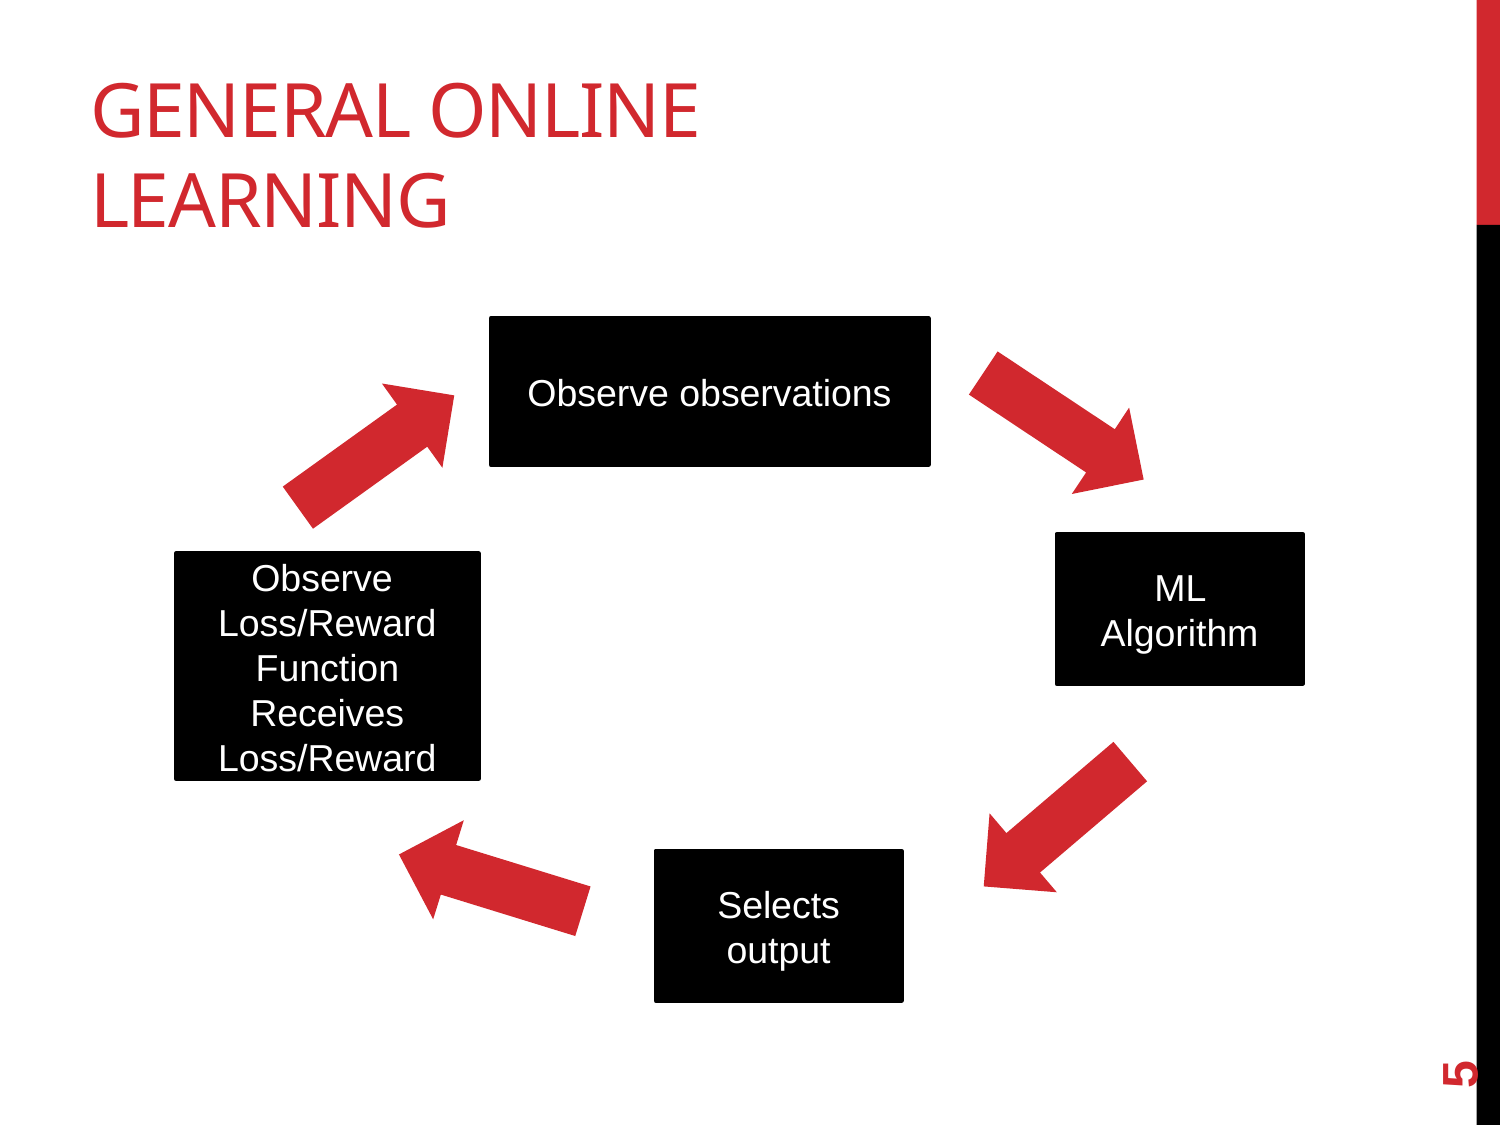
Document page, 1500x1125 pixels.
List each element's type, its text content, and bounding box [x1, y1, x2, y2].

slide_number 5 [1427, 887, 1488, 1104]
text_box Observe Loss/Reward Function Receives Loss/Reward [174, 551, 481, 781]
text_box Observe observations [489, 316, 931, 467]
title General Online Learning [75, 25, 1025, 250]
text_box Selects output [654, 849, 904, 1003]
text_box [396, 818, 593, 939]
text_box [966, 349, 1146, 497]
text_box [981, 739, 1150, 895]
text_box ML Algorithm [1055, 532, 1305, 686]
text_box [280, 381, 457, 532]
